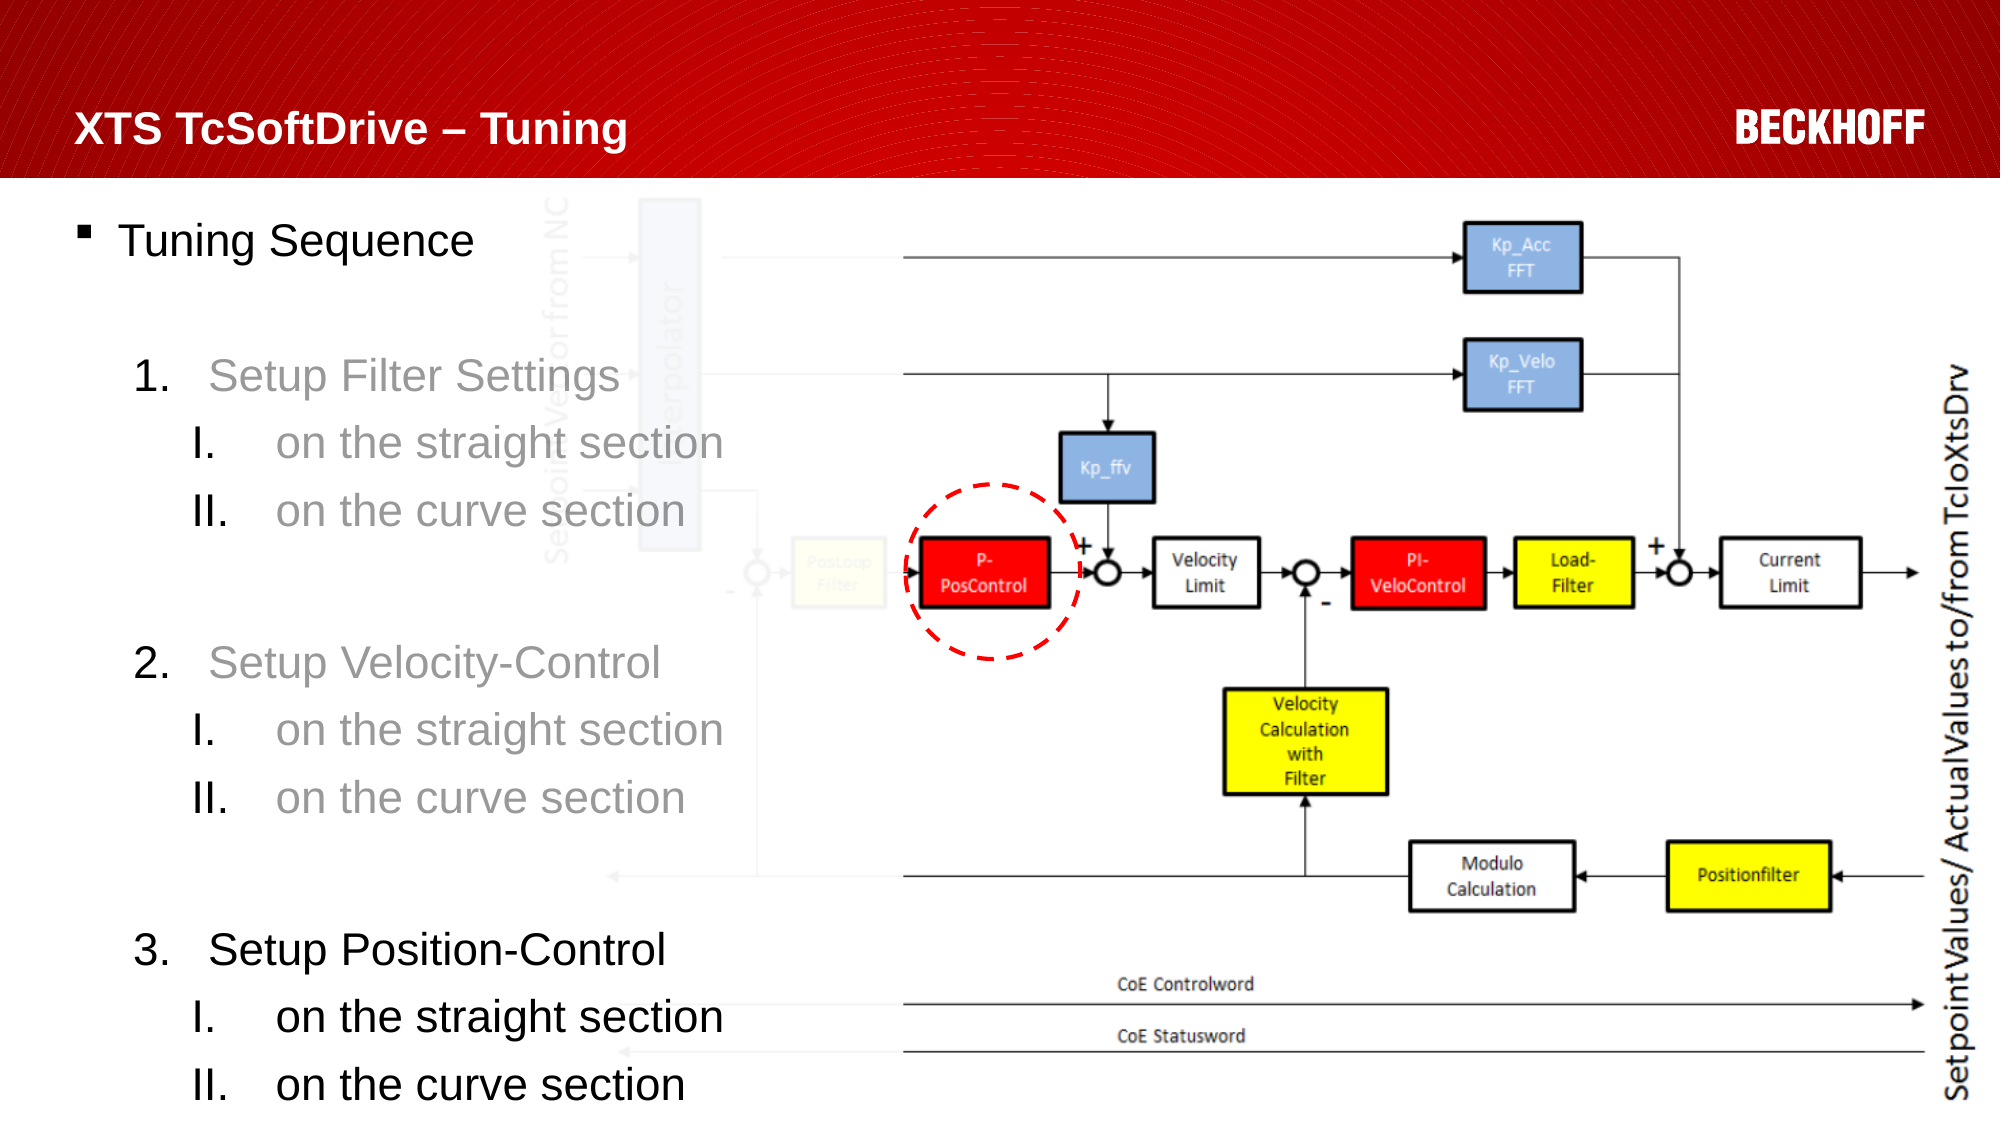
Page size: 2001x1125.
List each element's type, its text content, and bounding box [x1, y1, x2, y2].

title XTS TcSoftDrive – Tuning [0, 73, 1663, 178]
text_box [527, 192, 1987, 1109]
list Tuning Sequence Setup Filter Settings on the straight section on the curve section Setup Velocity-Control on the straight section on the curve section Setup Position-Control on the straight section on the curve section [0, 178, 904, 1125]
picture [1727, 98, 1934, 155]
